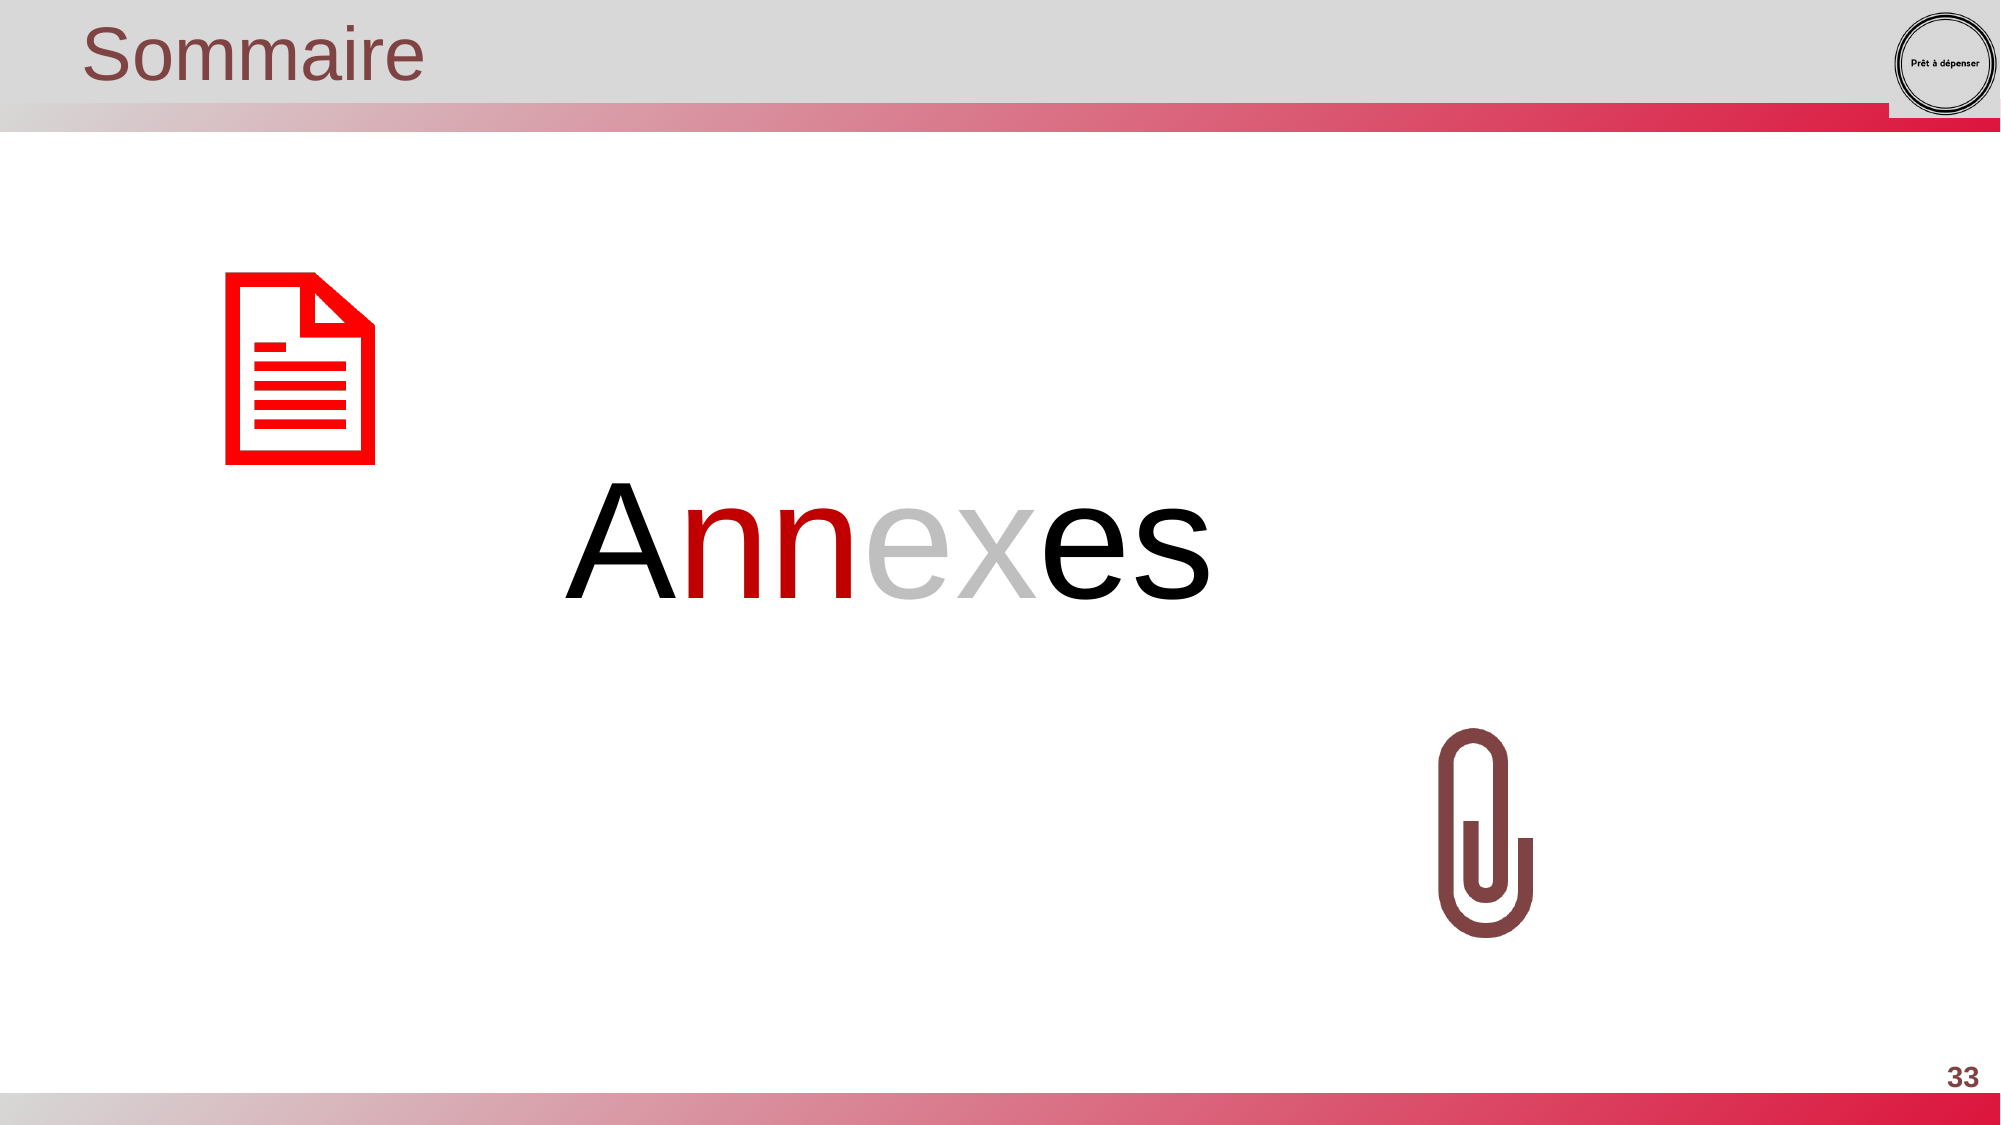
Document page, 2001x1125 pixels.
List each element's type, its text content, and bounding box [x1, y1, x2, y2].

text_box [0, 1092, 2000, 1125]
picture [184, 253, 416, 484]
text_box Annexes [550, 420, 1450, 669]
picture [1366, 713, 1605, 953]
picture [1889, 9, 2000, 118]
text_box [0, 0, 2000, 132]
slide_number 33 [1929, 1045, 1995, 1092]
